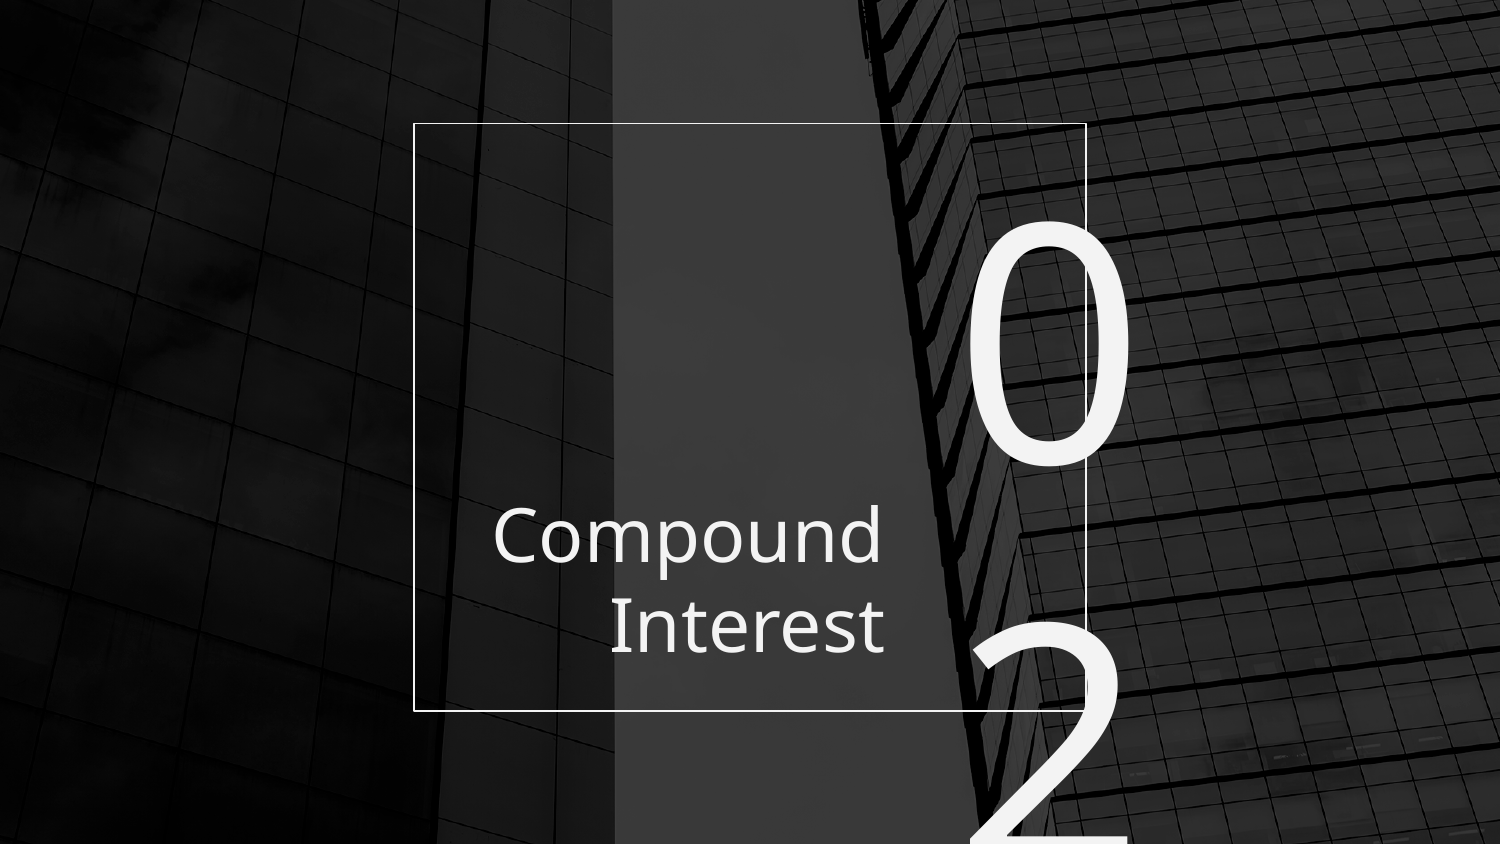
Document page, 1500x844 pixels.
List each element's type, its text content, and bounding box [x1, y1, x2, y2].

picture [0, 0, 1500, 844]
title Compound Interest [436, 416, 900, 683]
text_box [413, 123, 1087, 712]
title 02 [939, 396, 1323, 663]
